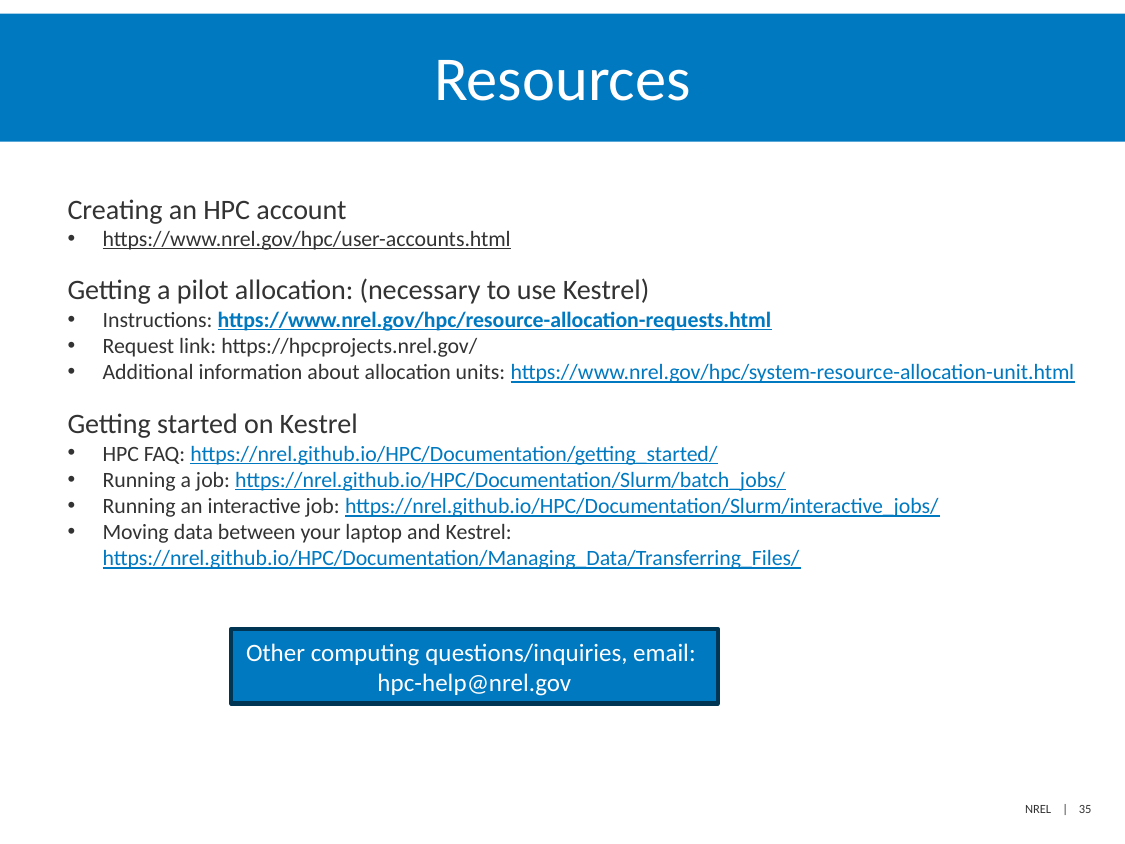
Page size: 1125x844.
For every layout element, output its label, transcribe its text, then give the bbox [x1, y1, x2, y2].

text_box Getting started on Kestrel HPC FAQ: https://nrel.github.io/HPC/Documentation/getting_started/ Running a job: https://nrel.github.io/HPC/Documentation/Slurm/batch_jobs/ Running an interactive job: https://nrel.github.io/HPC/Documentation/Slurm/interactive_jobs/ Moving data between your laptop and Kestrel: https://nrel.github.io/HPC/Documentation/Managing_Data/Transferring_Files/ [56, 399, 1107, 603]
title Resources [0, 13, 1125, 142]
text_box Getting a pilot allocation: (necessary to use Kestrel) Instructions: https://www.nrel.gov/hpc/resource-allocation-requests.html Request link: https://hpcprojects.nrel.gov/ Additional information about allocation units: https://www.nrel.gov/hpc/system-resource-allocation-unit.html [56, 266, 1125, 390]
text_box Creating an HPC account https://www.nrel.gov/hpc/user-accounts.html [56, 185, 1125, 257]
text_box Other computing questions/inquiries, email: hpc-help@nrel.gov [229, 627, 720, 706]
